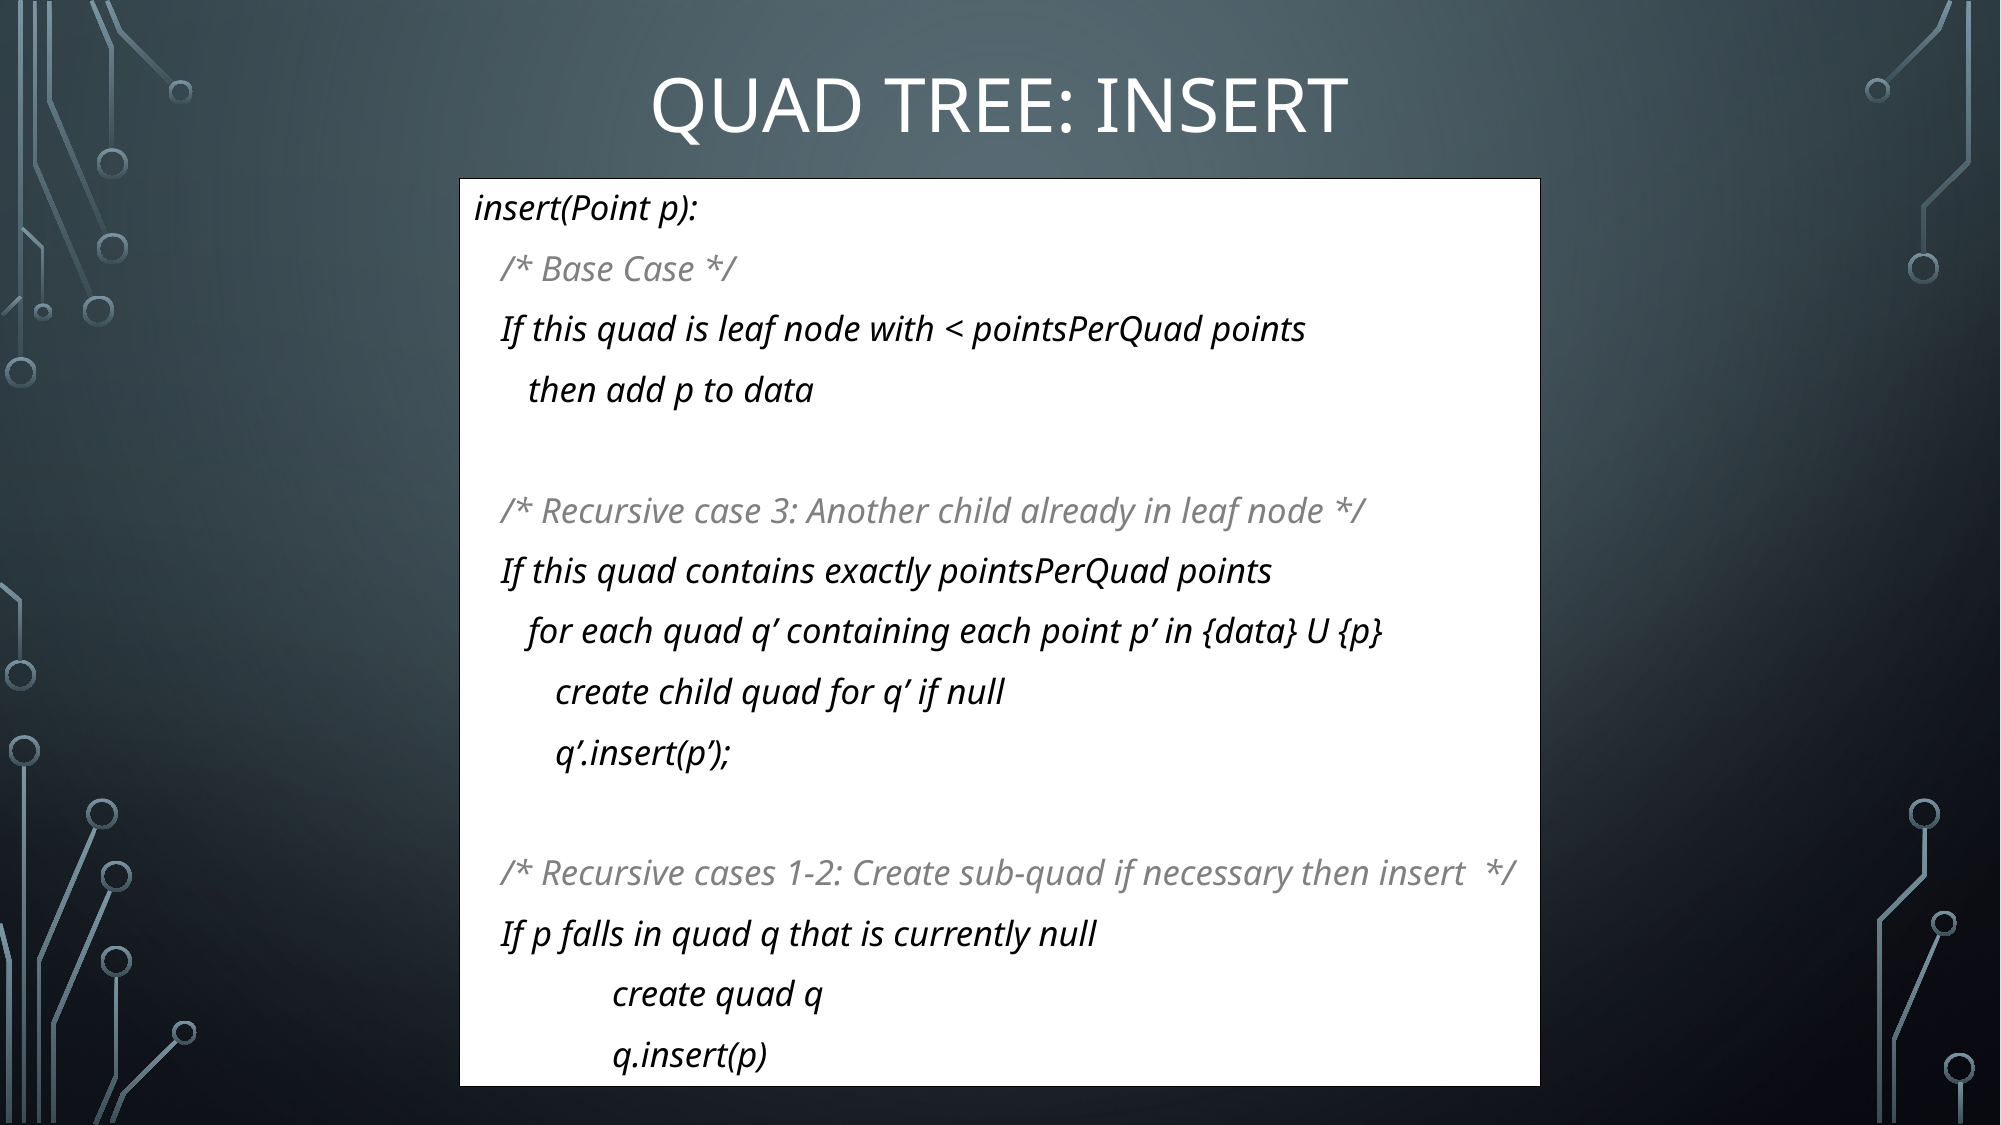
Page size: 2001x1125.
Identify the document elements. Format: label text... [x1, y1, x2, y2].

text_box insert(Point p): /* Base Case */ If this quad is leaf node with < pointsPerQuad points then add p to data /* Recursive case 3: Another child already in leaf node */ If this quad contains exactly pointsPerQuad points for each quad q’ containing each point p’ in {data} U {p} create child quad for q’ if null q’.insert(p’); /* Recursive cases 1-2: Create sub-quad if necessary then insert */ If p falls in quad q that is currently null create quad q q.insert(p) [459, 178, 1541, 1087]
title Quad Tree: Insert [187, 37, 1813, 179]
